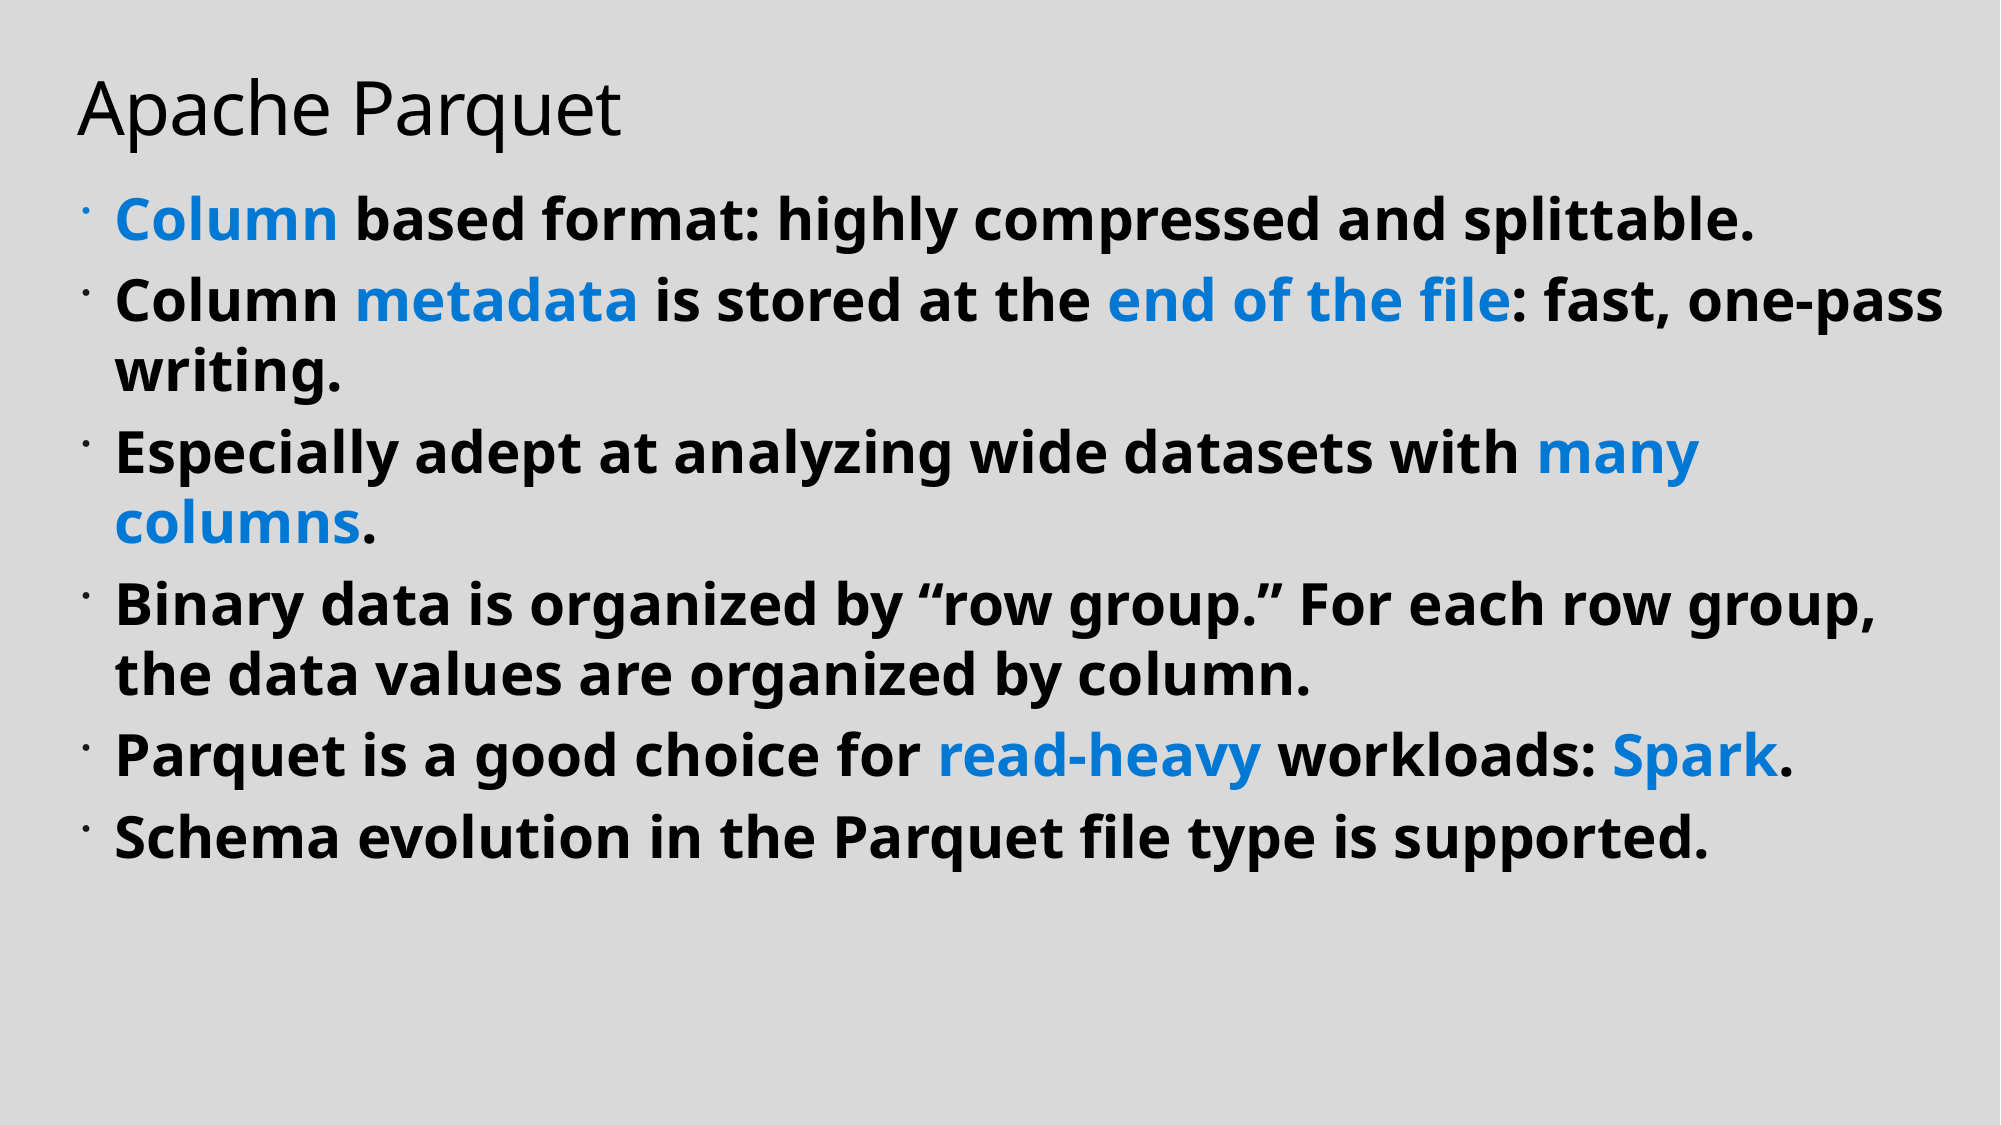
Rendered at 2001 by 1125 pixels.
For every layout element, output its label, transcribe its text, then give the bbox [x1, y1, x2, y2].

list Column based format: highly compressed and splittable. Column metadata is stored at the end of the file: fast, one-pass writing. Especially adept at analyzing wide datasets with many columns. Binary data is organized by “row group.” For each row group, the data values are organized by column. Parquet is a good choice for read-heavy workloads: Spark. Schema evolution in the Parquet file type is supported. [77, 181, 1952, 748]
title Apache Parquet [77, 60, 1885, 152]
